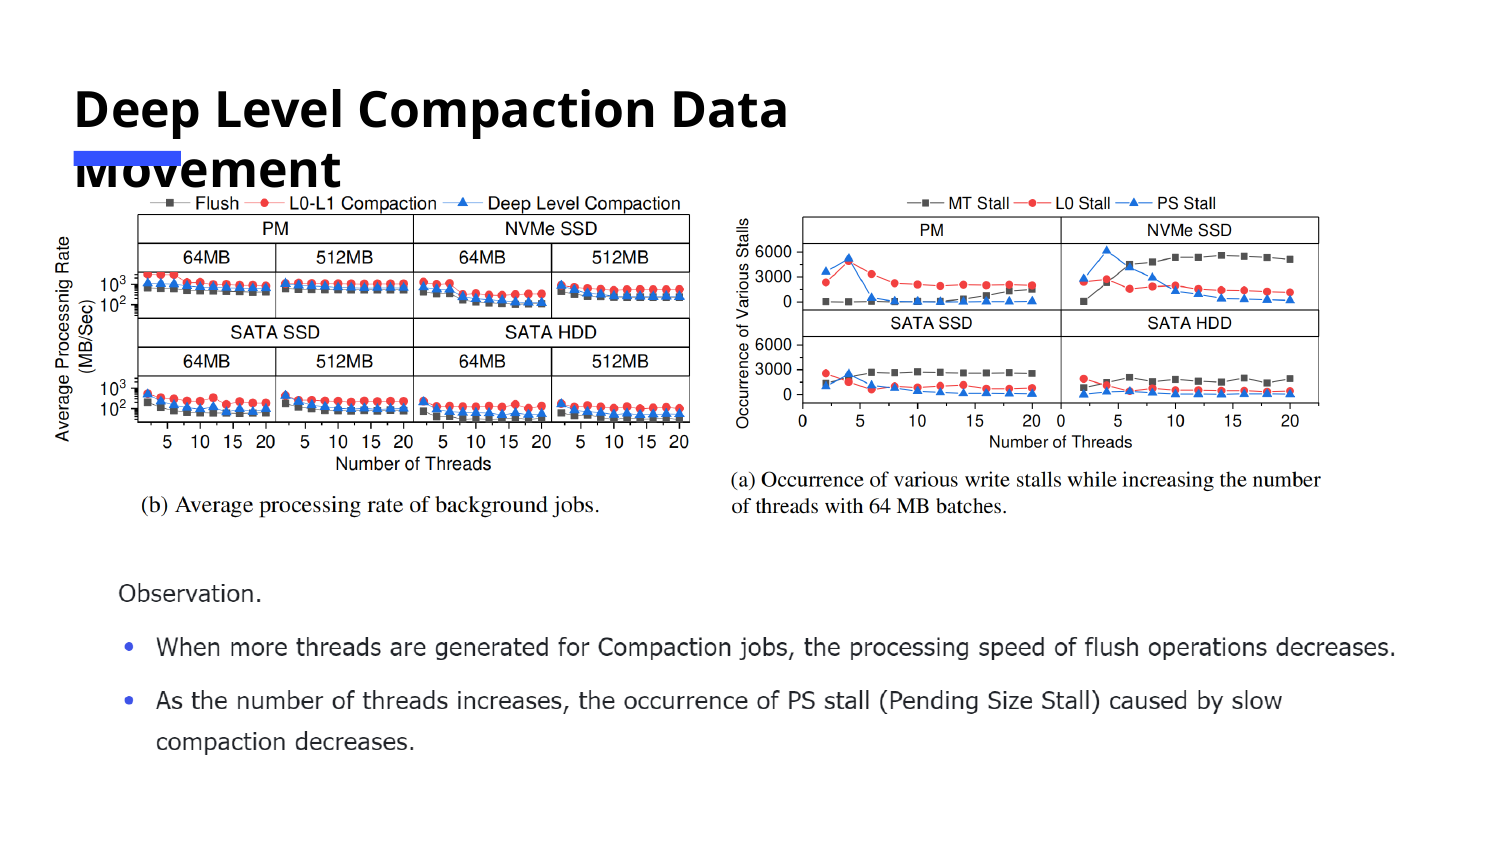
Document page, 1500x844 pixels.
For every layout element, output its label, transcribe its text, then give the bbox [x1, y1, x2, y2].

picture [107, 567, 1437, 779]
picture [39, 191, 1364, 522]
text_box Deep Level Compaction Data Movement [58, 62, 973, 172]
text_box [73, 150, 181, 166]
